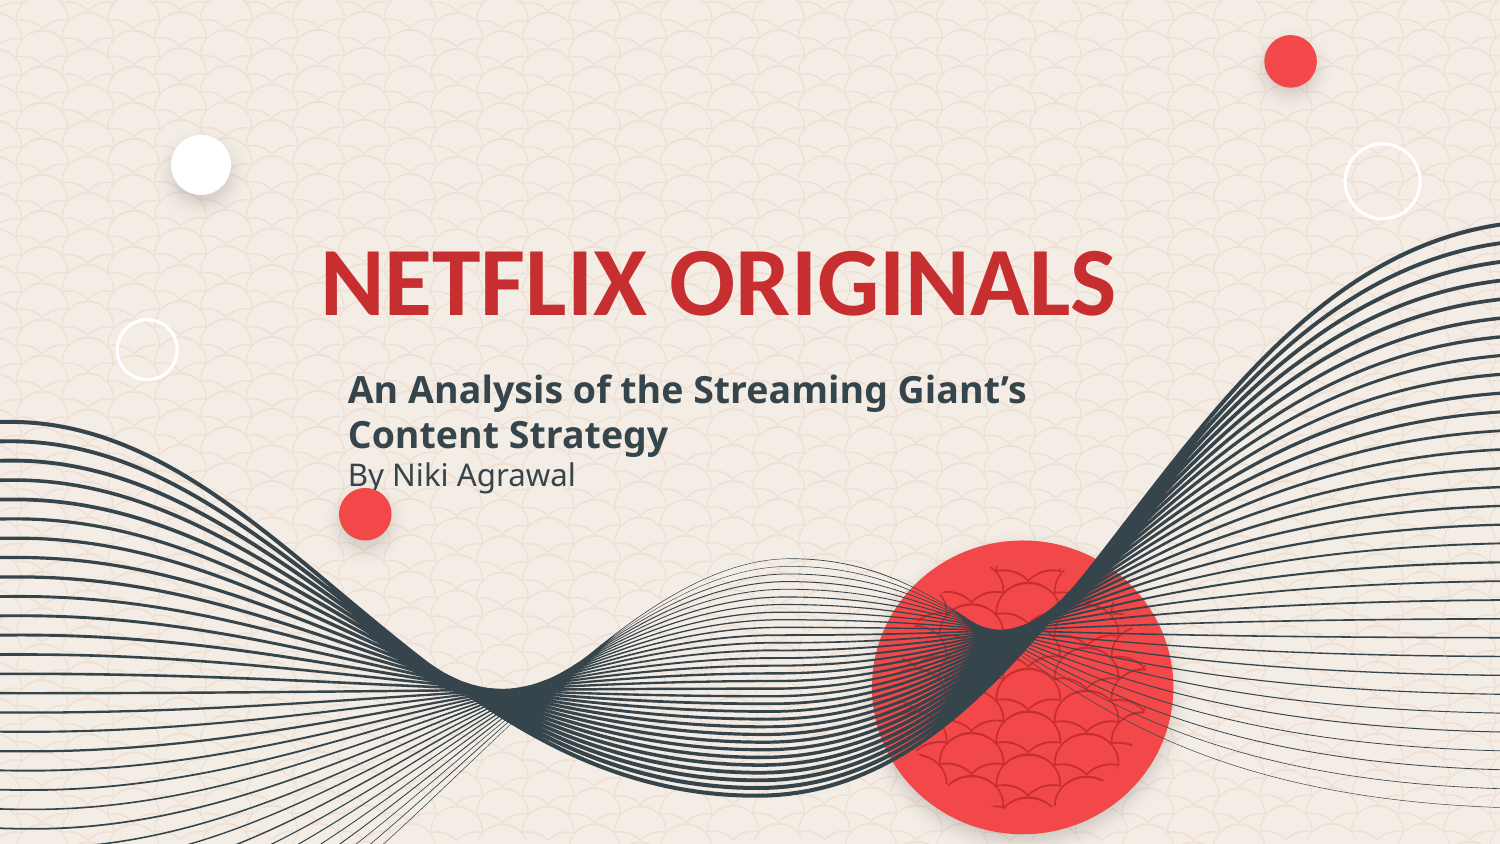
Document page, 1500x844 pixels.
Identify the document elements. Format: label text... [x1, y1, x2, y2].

text_box [339, 487, 392, 541]
text_box [1264, 35, 1317, 88]
title NETFLIX ORIGINALS [92, 115, 1366, 437]
subtitle An Analysis of the Streaming Giant’s Content Strategy By Niki Agrawal [333, 350, 1189, 462]
text_box [171, 134, 232, 195]
